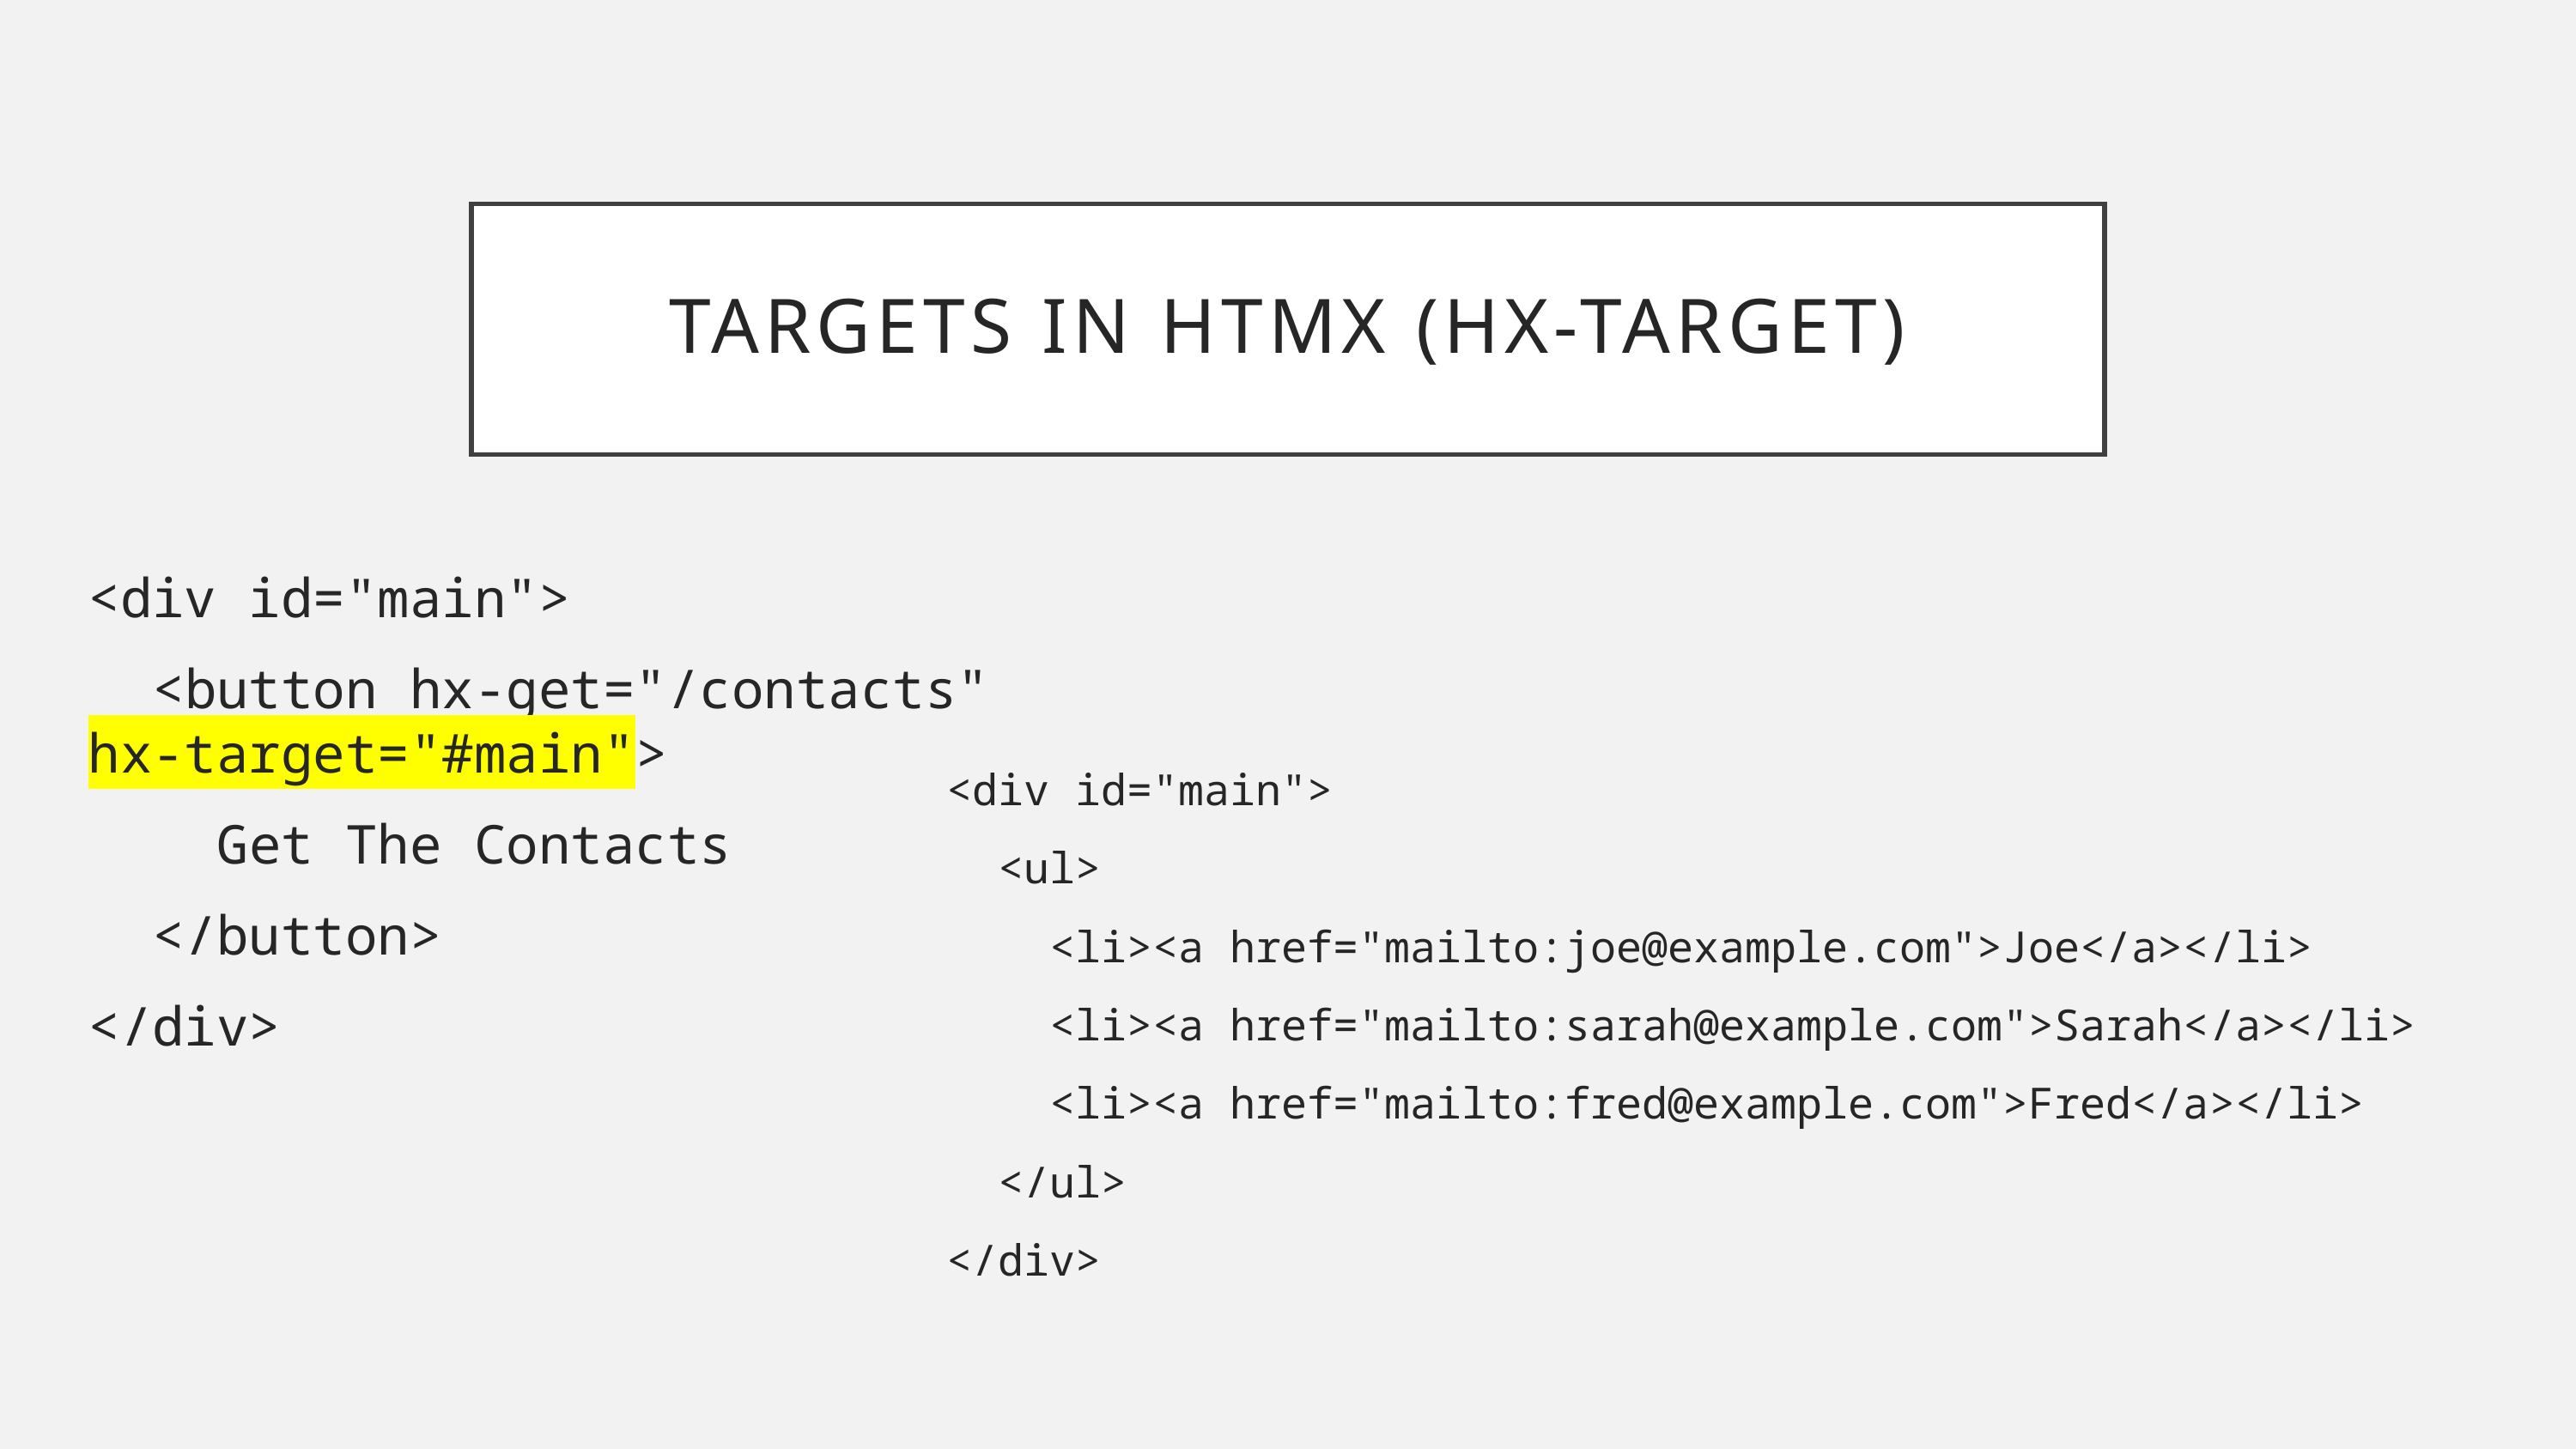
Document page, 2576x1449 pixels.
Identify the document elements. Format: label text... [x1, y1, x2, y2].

list <div id="main"> <button hx-get="/contacts" hx-target="#main"> Get The Contacts </button> </div> [75, 557, 1066, 1213]
list <div id="main"> <ul> <li><a href="mailto:joe@example.com">Joe</a></li> <li><a href="mailto:sarah@example.com">Sarah</a></li> <li><a href="mailto:fred@example.com">Fred</a></li> </ul> </div> [933, 756, 2523, 1412]
title Targets in htmx (hx-target) [469, 202, 2107, 457]
